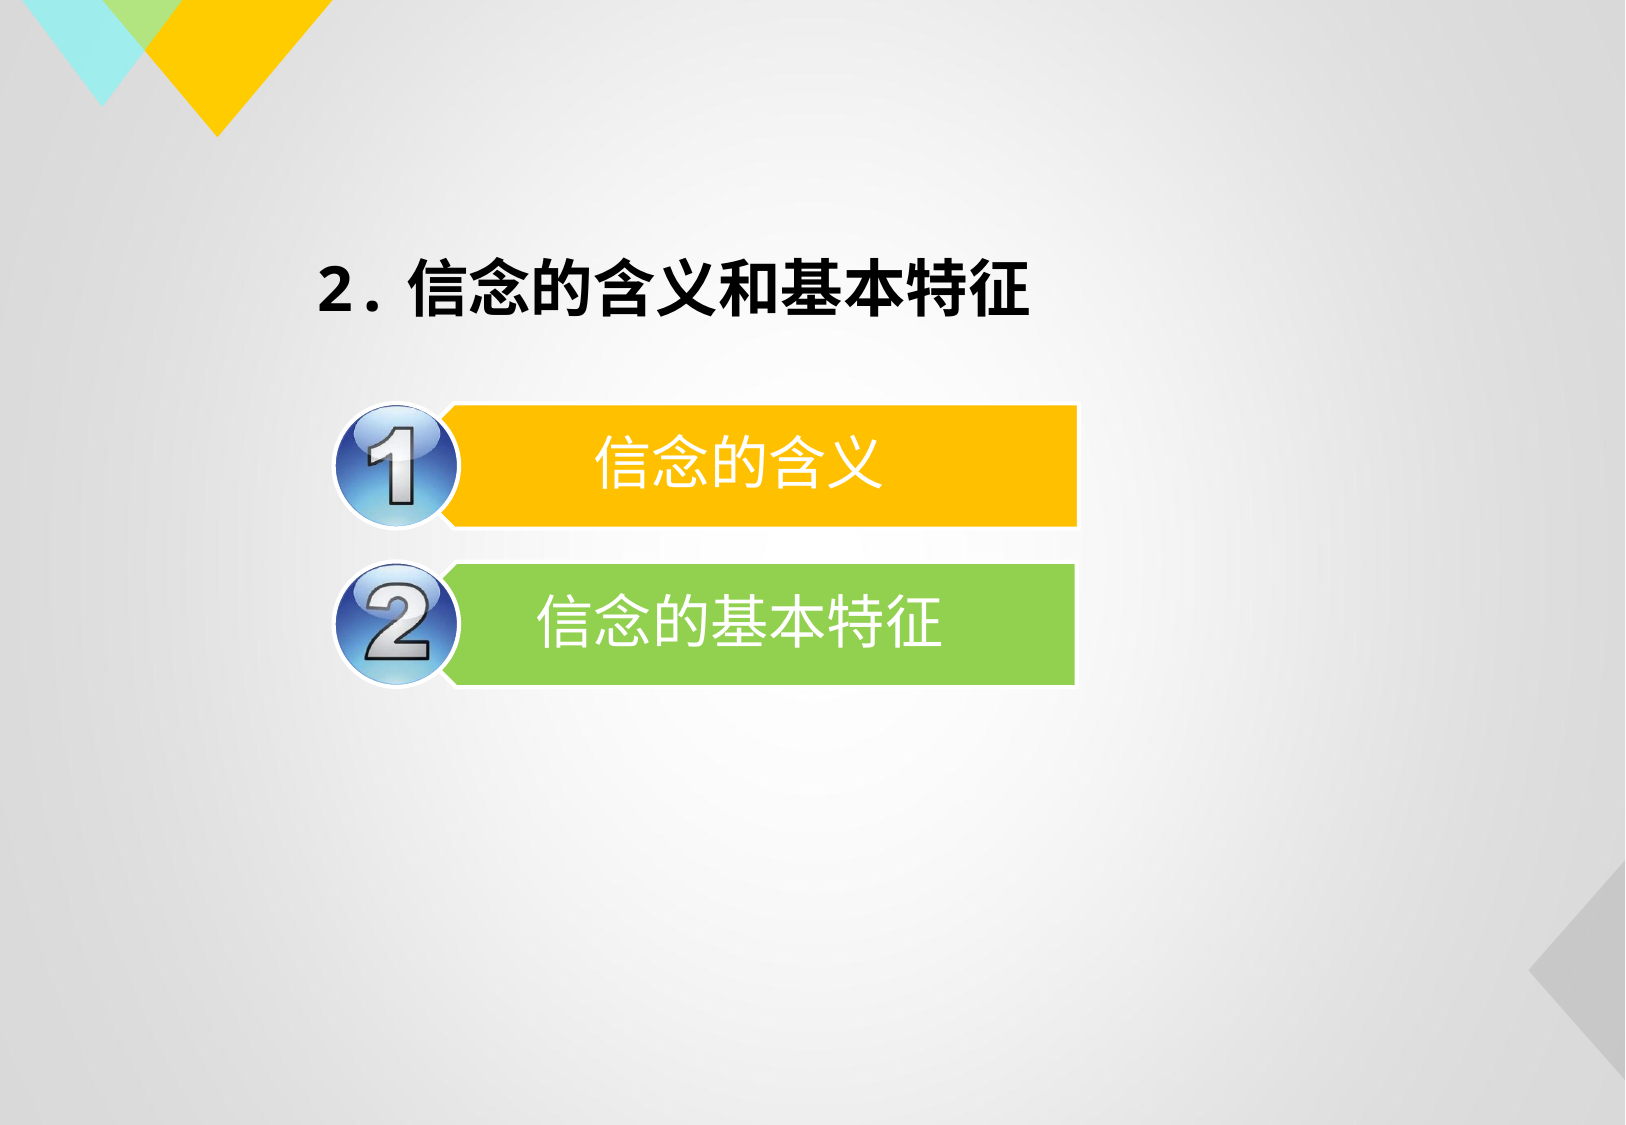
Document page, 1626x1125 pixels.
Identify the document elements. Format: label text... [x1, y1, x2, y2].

title 2.信念的含义和基本特征 [300, 243, 1348, 331]
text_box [333, 402, 1137, 688]
picture [0, 0, 1626, 1125]
